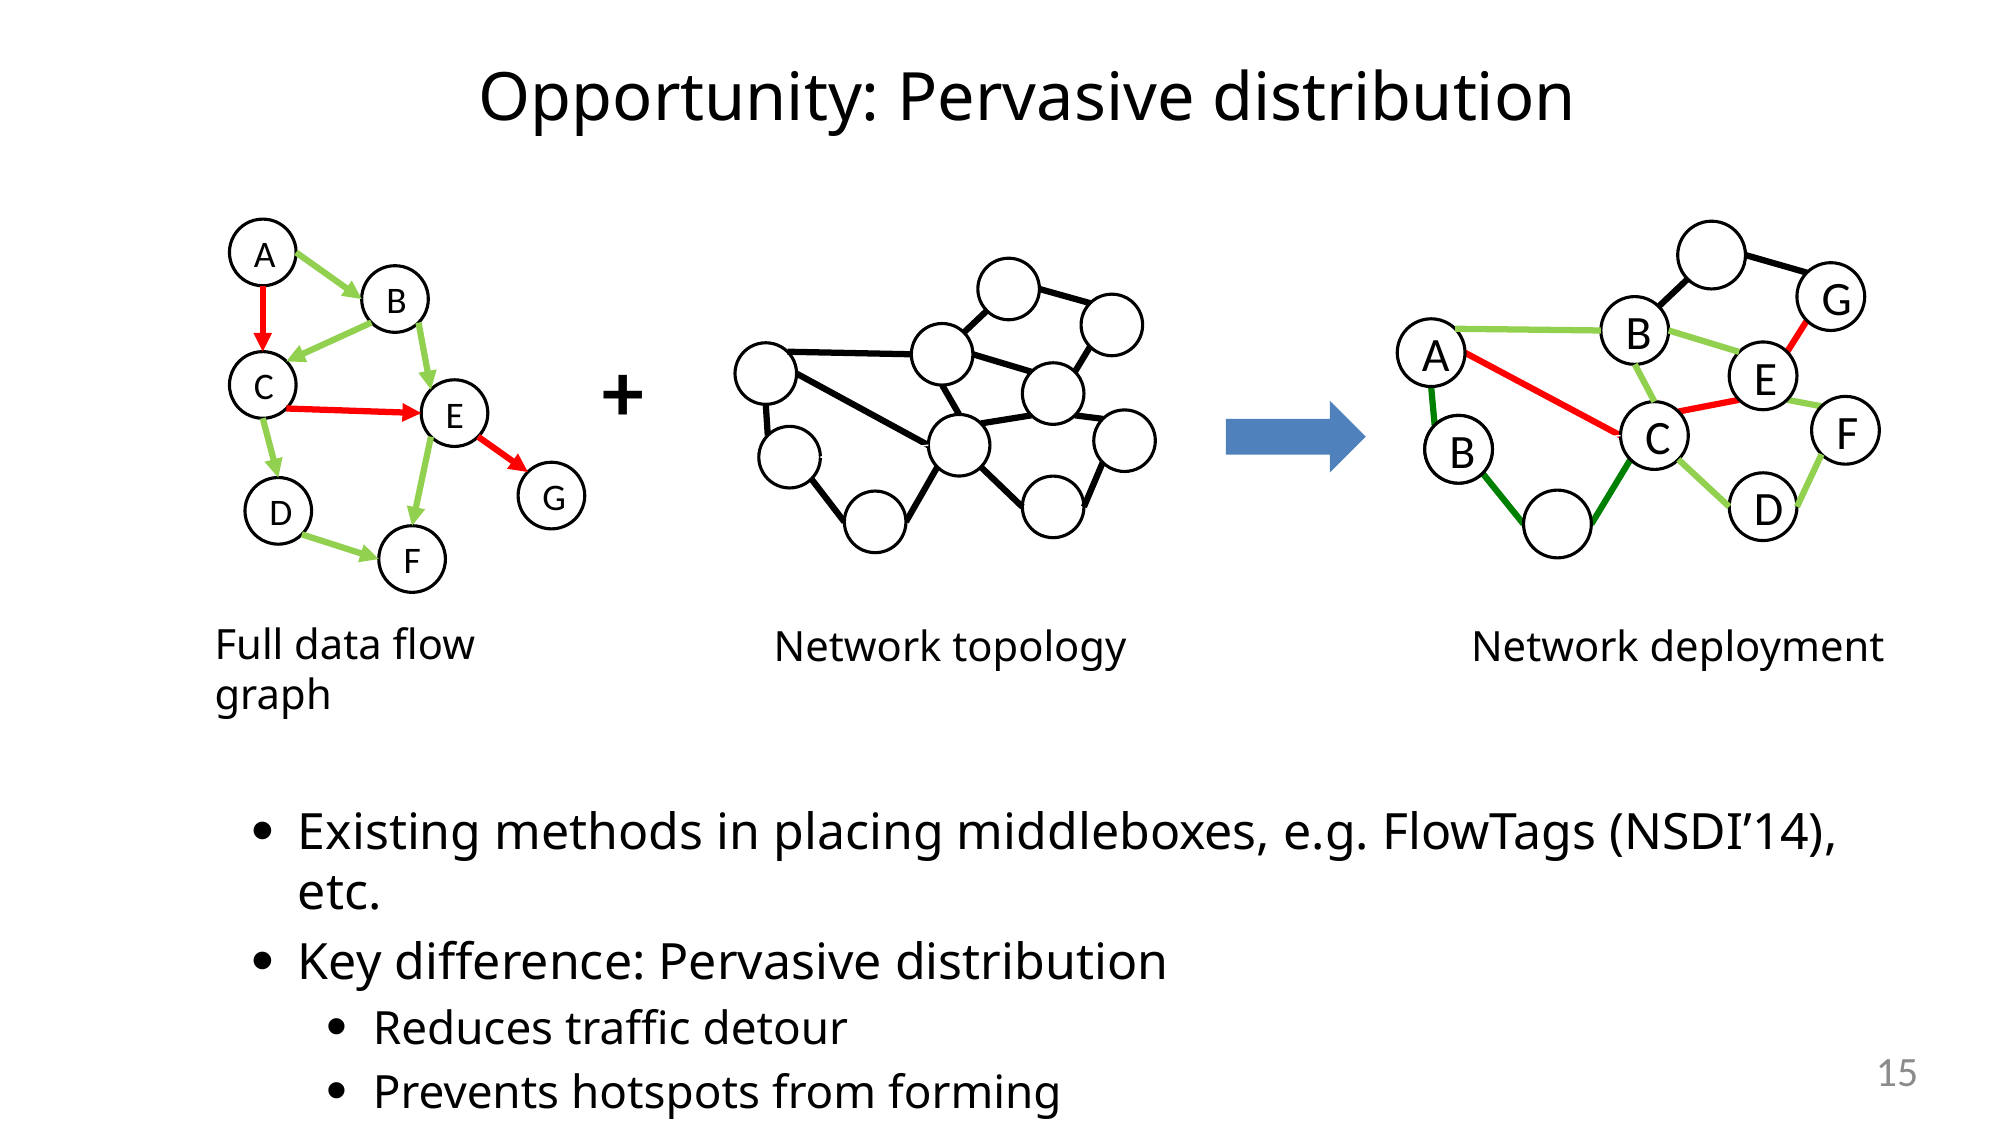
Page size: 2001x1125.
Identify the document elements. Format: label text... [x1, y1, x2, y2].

text_box [1223, 398, 1368, 475]
text_box Network topology [759, 612, 1142, 678]
text_box Network deployment [1456, 612, 1900, 678]
text_box + [590, 331, 660, 446]
text_box Opportunity: Pervasive distribution [360, 12, 1713, 175]
text_box Existing methods in placing middleboxes, e.g. FlowTags (NSDI’14), etc. Key difference: Pervasive distribution Reduces traffic detour Prevents hotspots from forming [161, 792, 1902, 1018]
text_box Full data flow graph [199, 610, 601, 725]
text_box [734, 257, 1156, 553]
slide_number 14 [1466, 1040, 1934, 1100]
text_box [1396, 220, 1880, 559]
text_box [229, 218, 585, 593]
